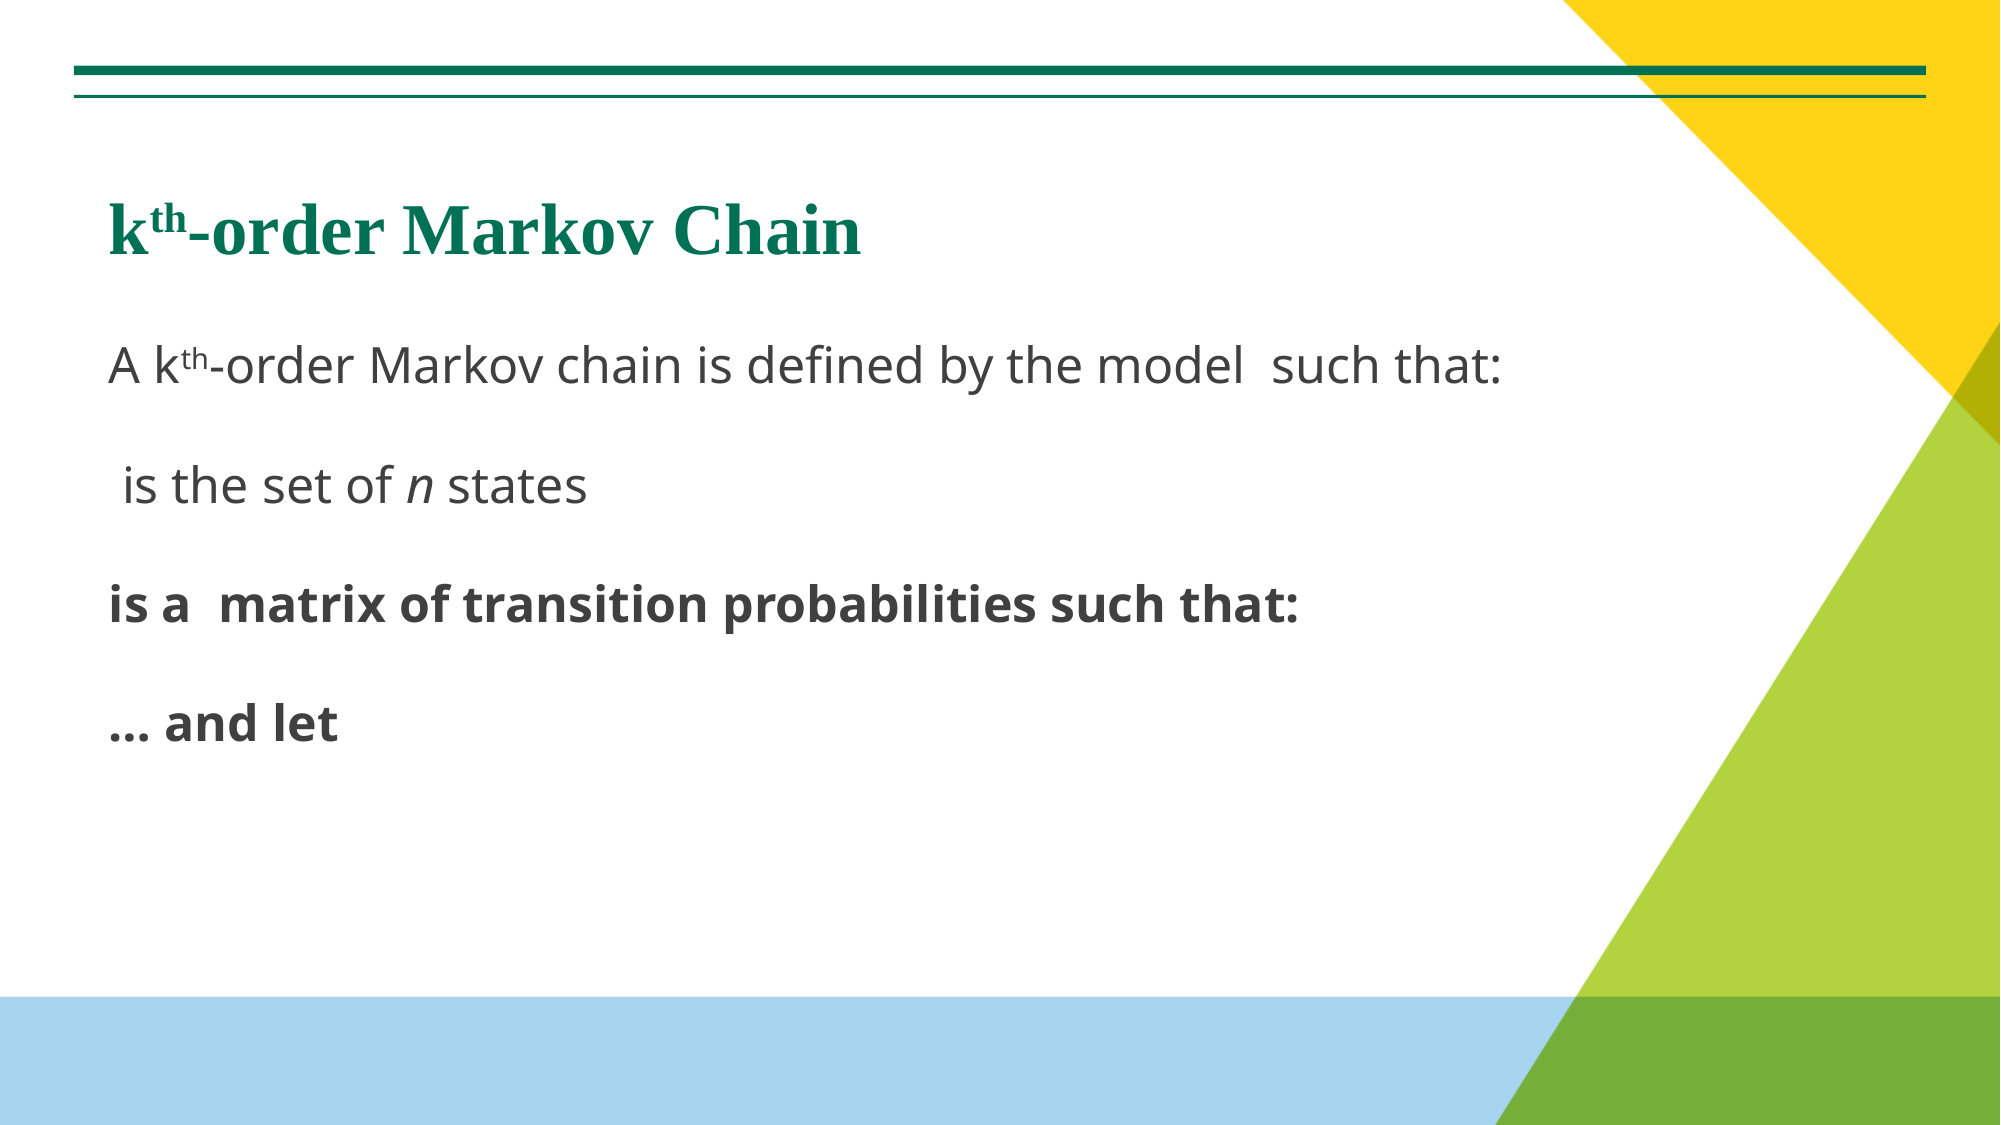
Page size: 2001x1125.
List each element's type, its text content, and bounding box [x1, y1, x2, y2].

picture [0, 0, 2000, 1125]
title kth-order Markov Chain [94, 136, 1819, 326]
